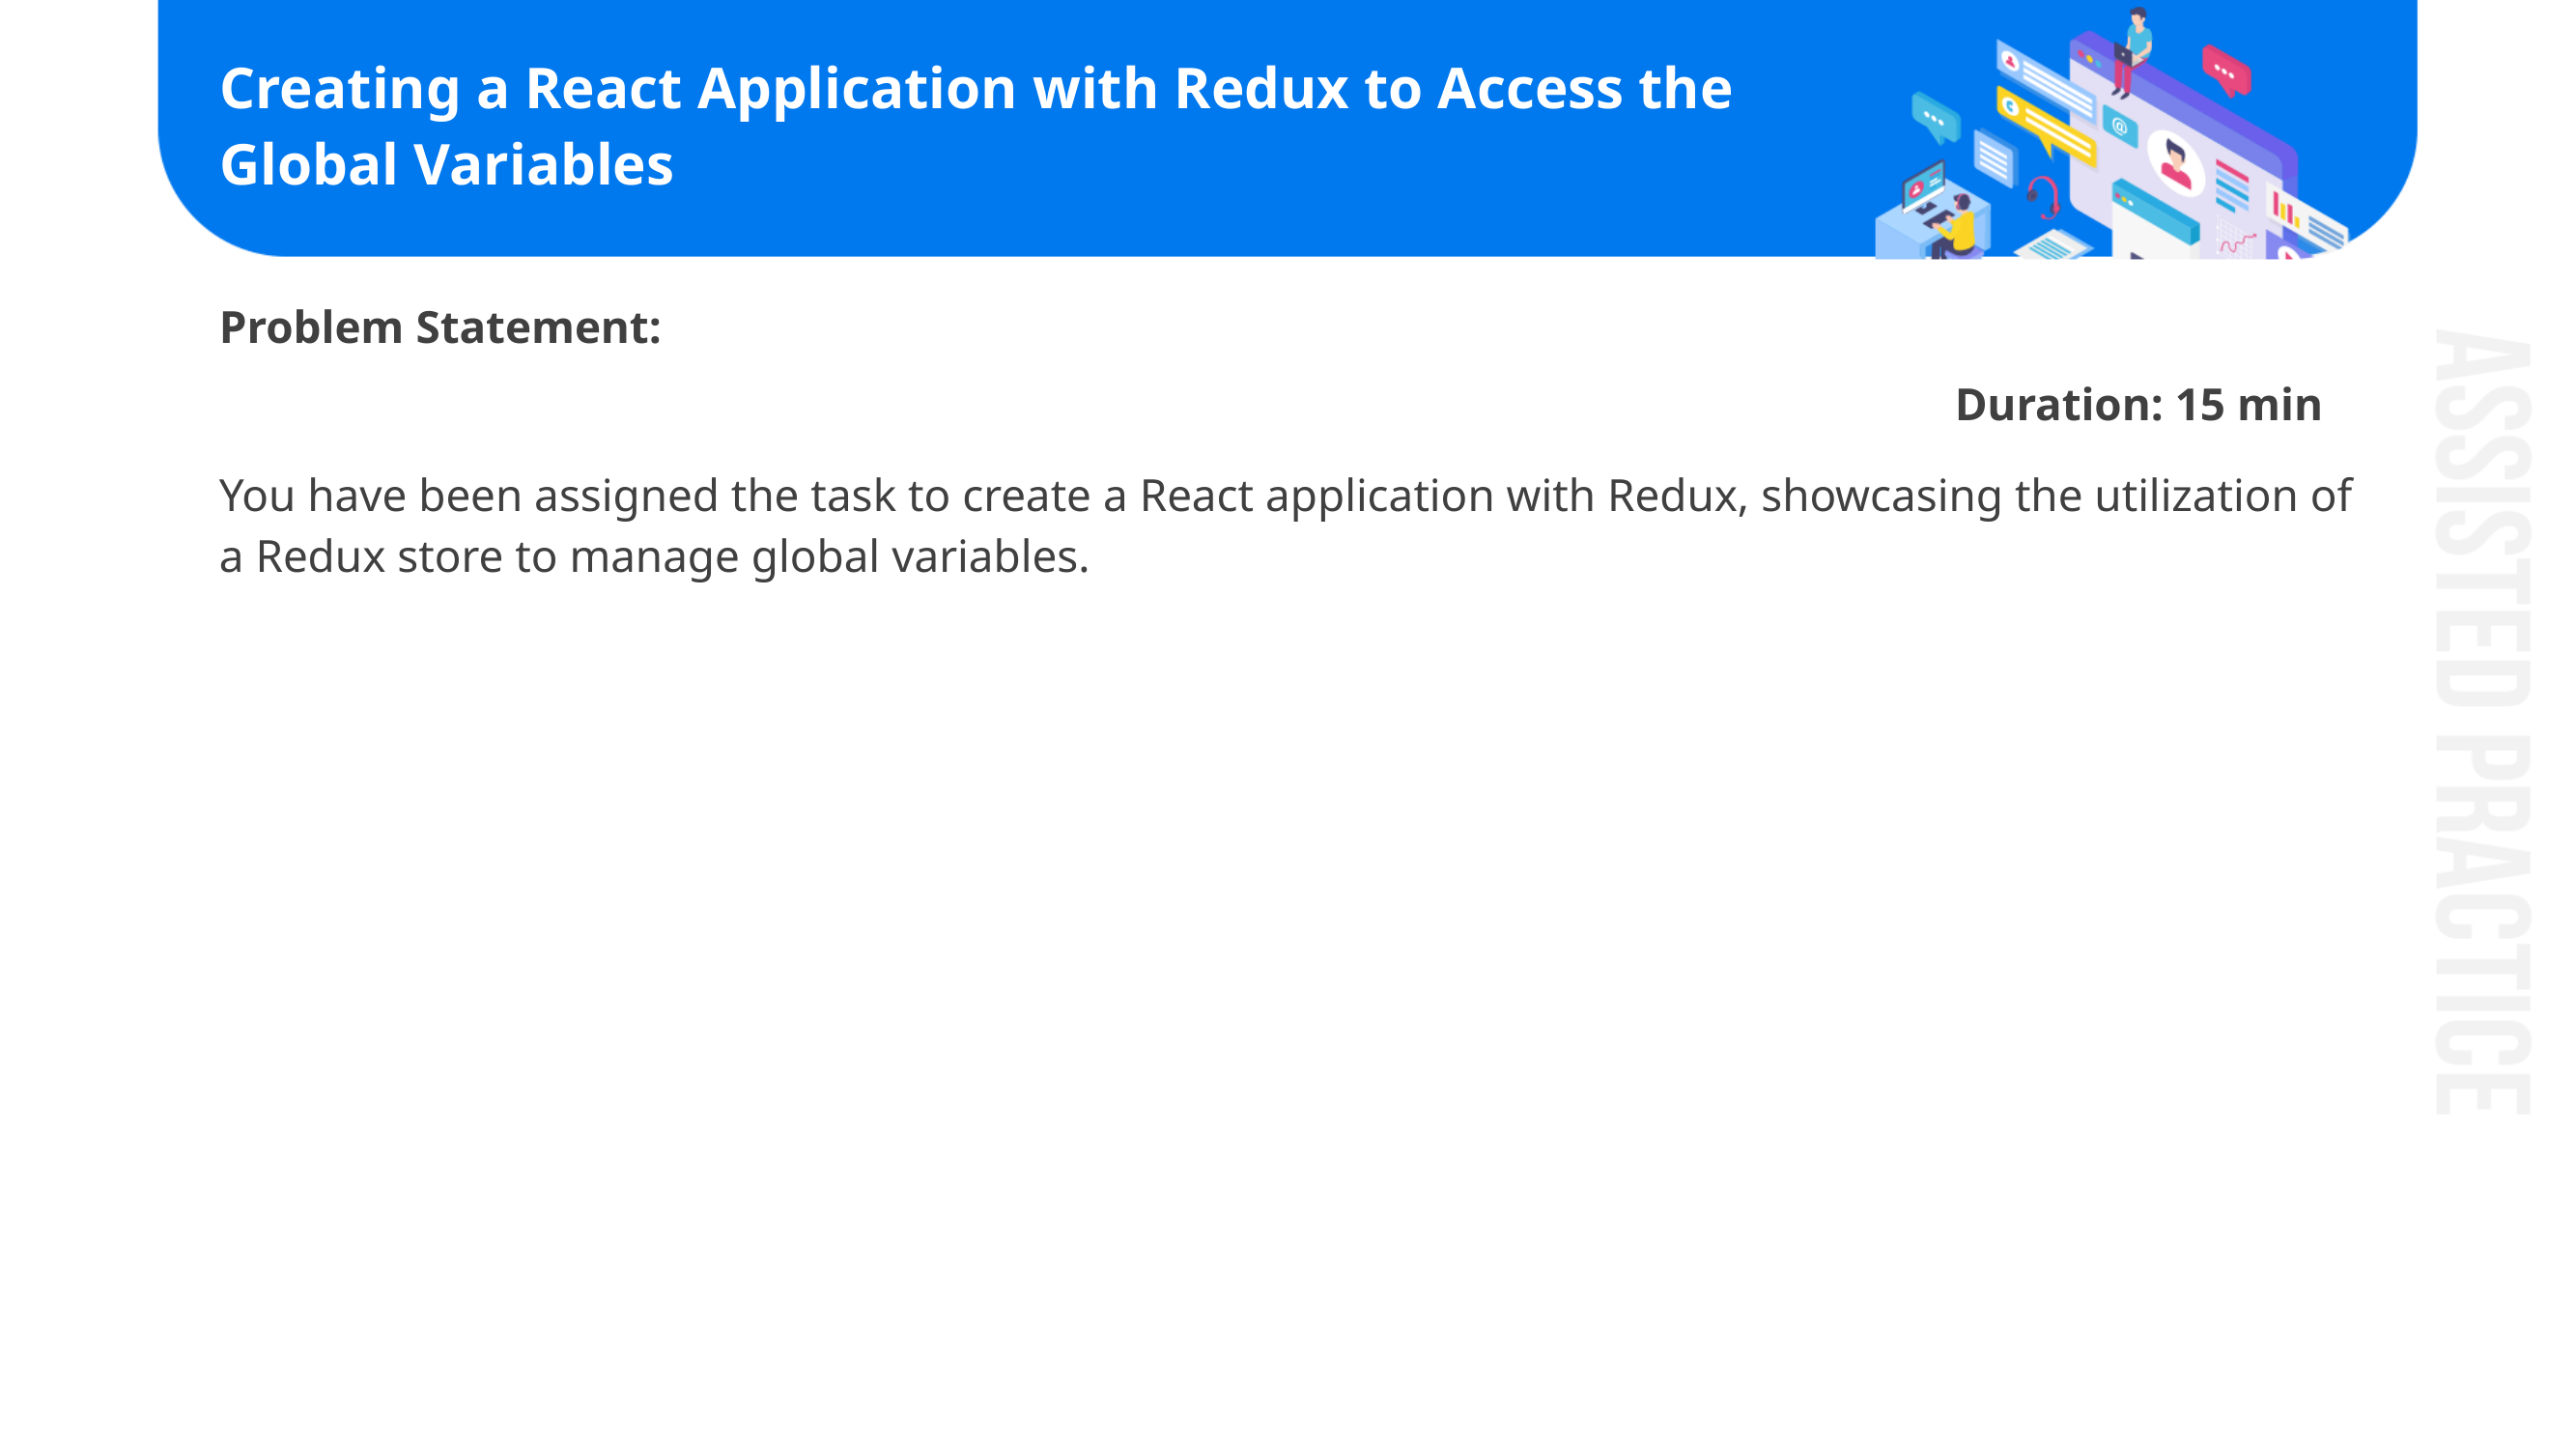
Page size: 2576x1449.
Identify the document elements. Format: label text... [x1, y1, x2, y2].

picture [0, 0, 2576, 1449]
list You have been assigned the task to create a React application with Redux, showcasing the utilization of a Redux store to manage global variables. [204, 452, 2375, 1307]
list Problem Statement:​ [204, 284, 2375, 414]
title Creating a React Application with Redux to Access the Global Variables [205, 41, 1904, 199]
list Duration: 15 min [1903, 361, 2375, 434]
